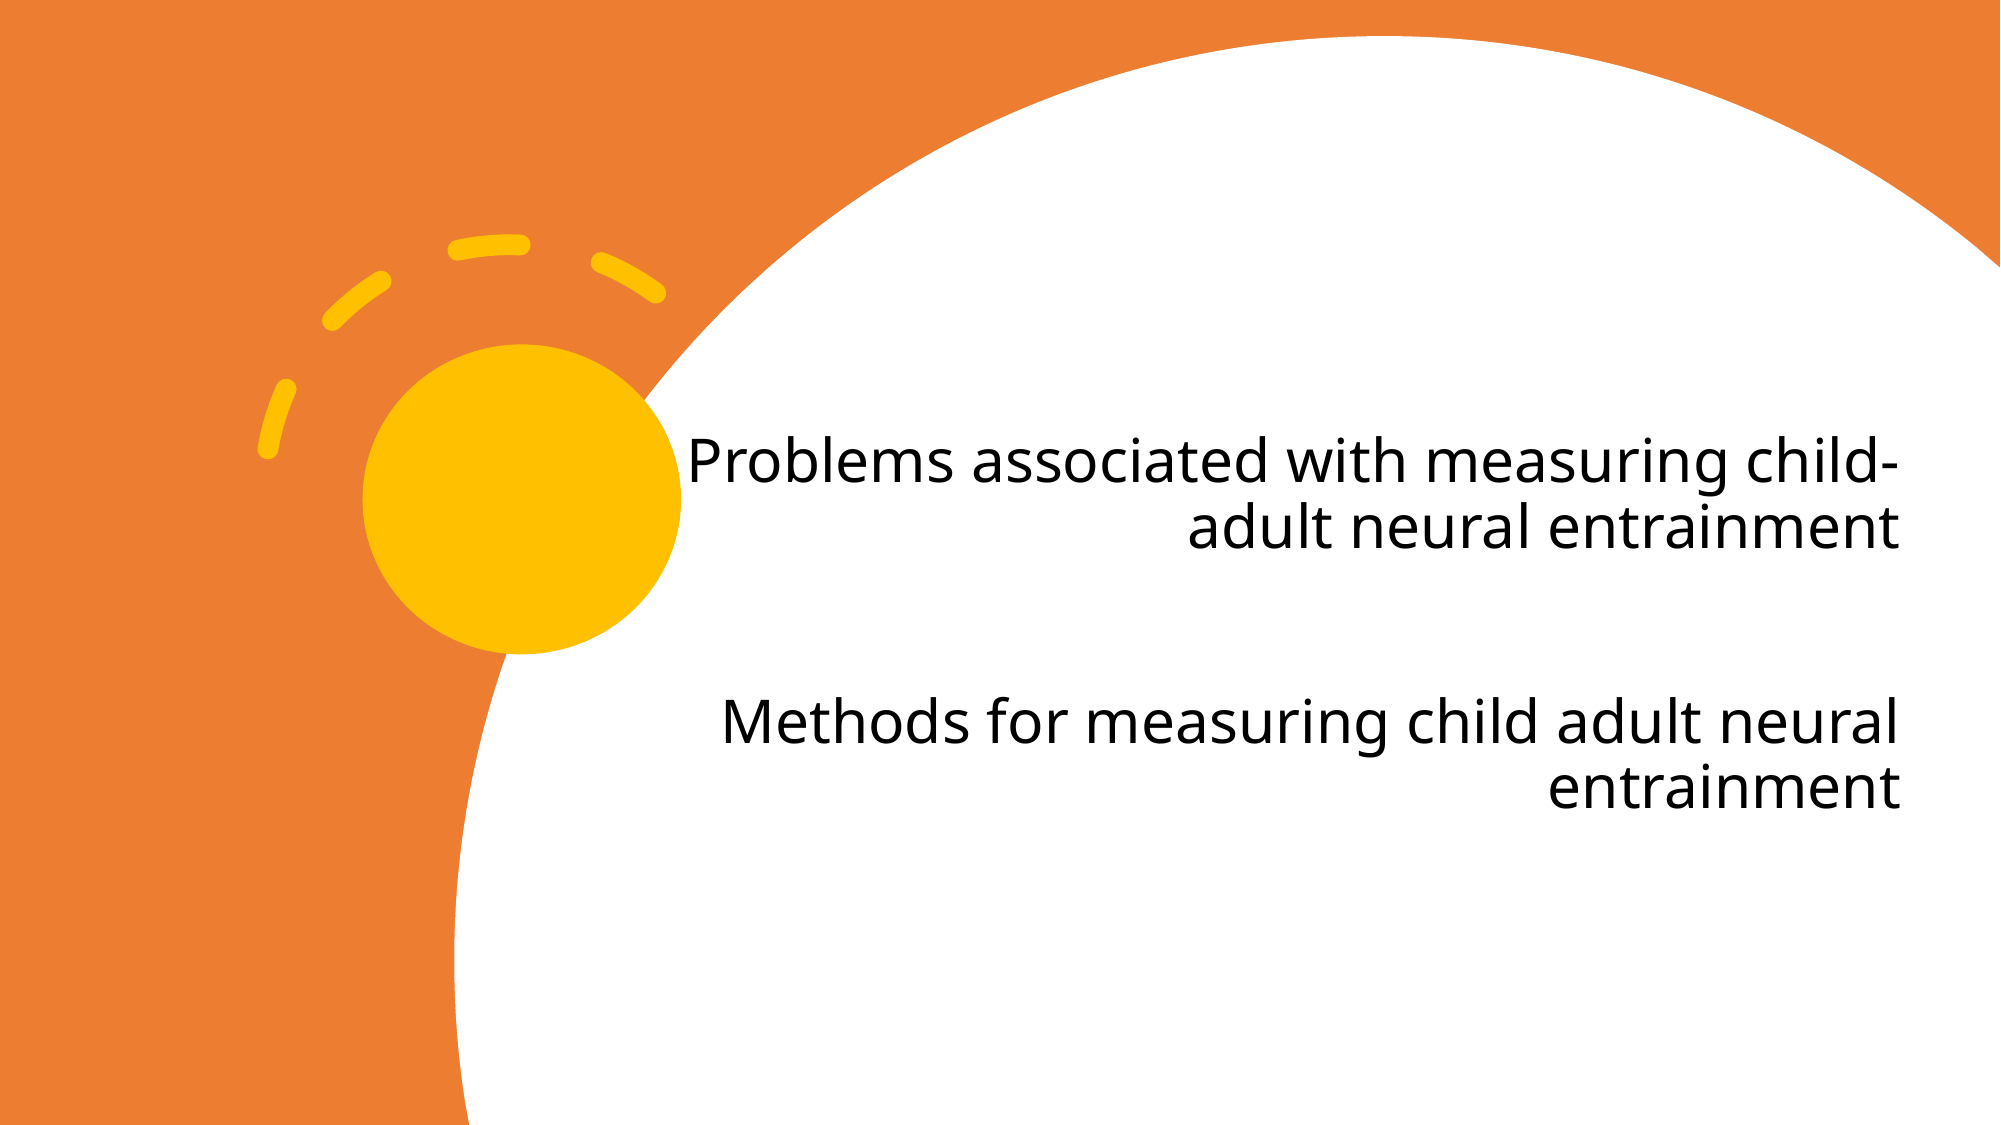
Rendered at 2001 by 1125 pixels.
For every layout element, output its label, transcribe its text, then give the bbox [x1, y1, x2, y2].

text_box [0, 0, 2000, 1125]
title Problems associated with measuring child-adult neural entrainment Methods for measuring child adult neural entrainment [662, 318, 1917, 903]
text_box [361, 373, 662, 656]
text_box [267, 244, 676, 490]
text_box [453, 35, 2000, 1125]
